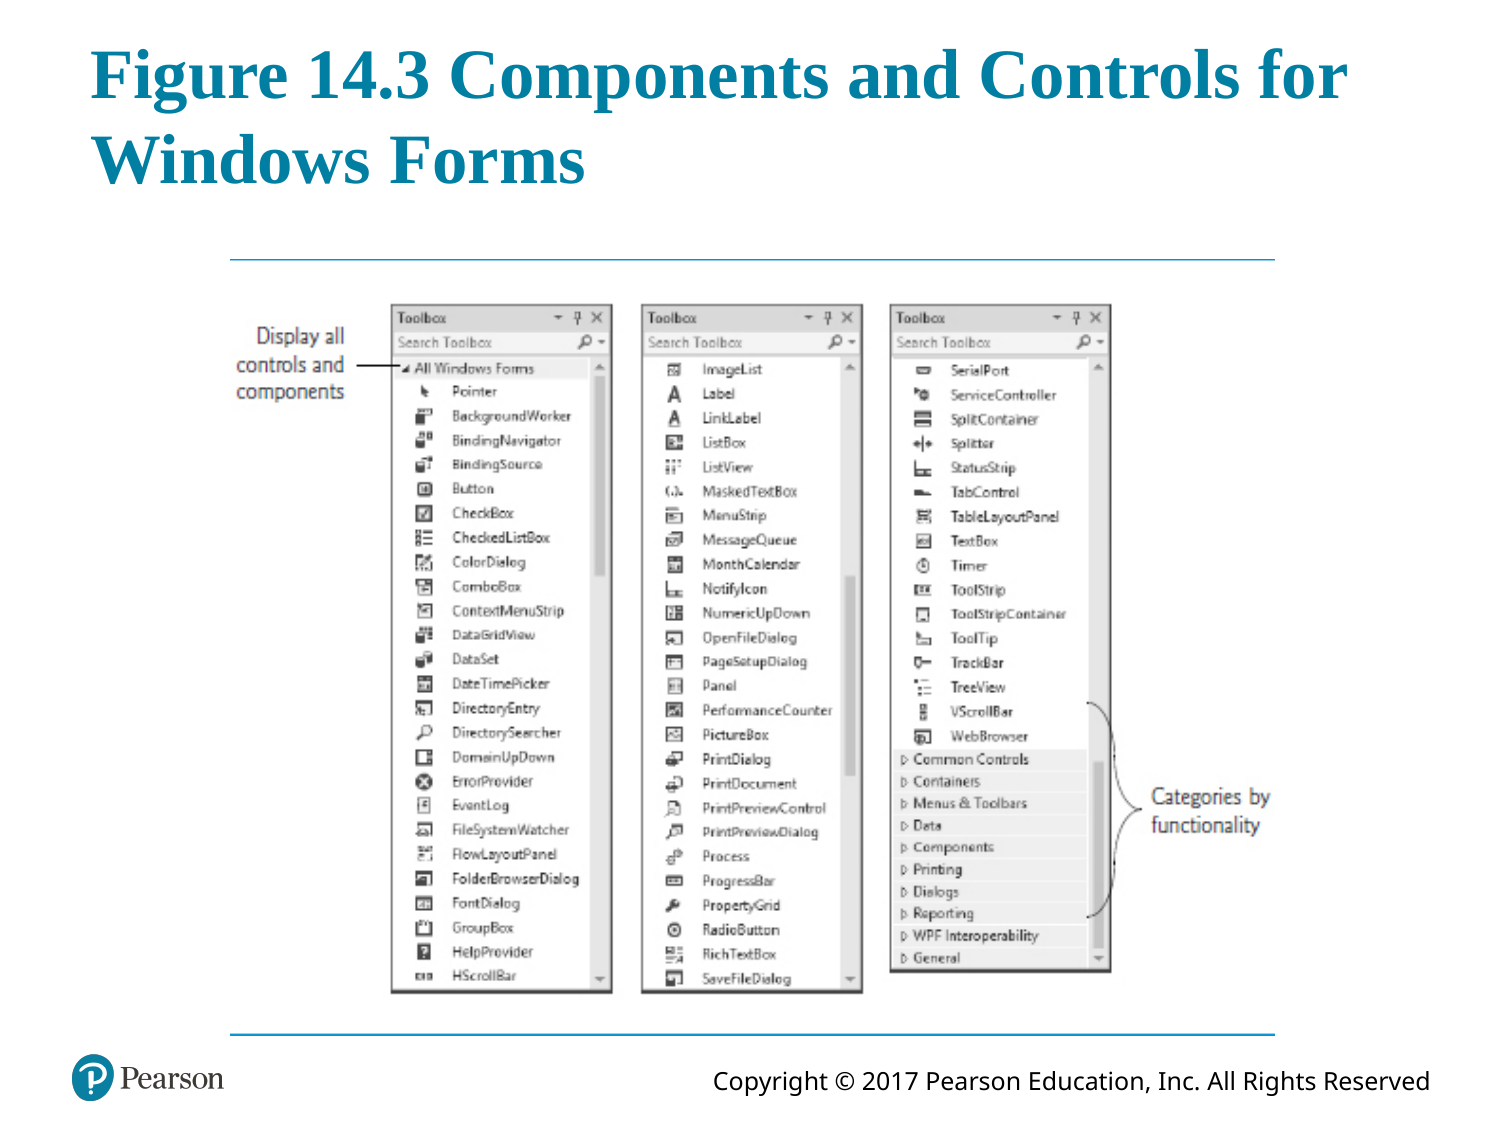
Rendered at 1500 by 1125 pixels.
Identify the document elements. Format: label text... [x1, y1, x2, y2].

picture [98, 1054, 224, 1101]
picture [230, 261, 1275, 1033]
title Figure 14.3 Components and Controls for Windows Forms [75, 37, 1425, 213]
picture [80, 1063, 106, 1088]
picture [72, 1054, 88, 1070]
picture [72, 1087, 83, 1101]
